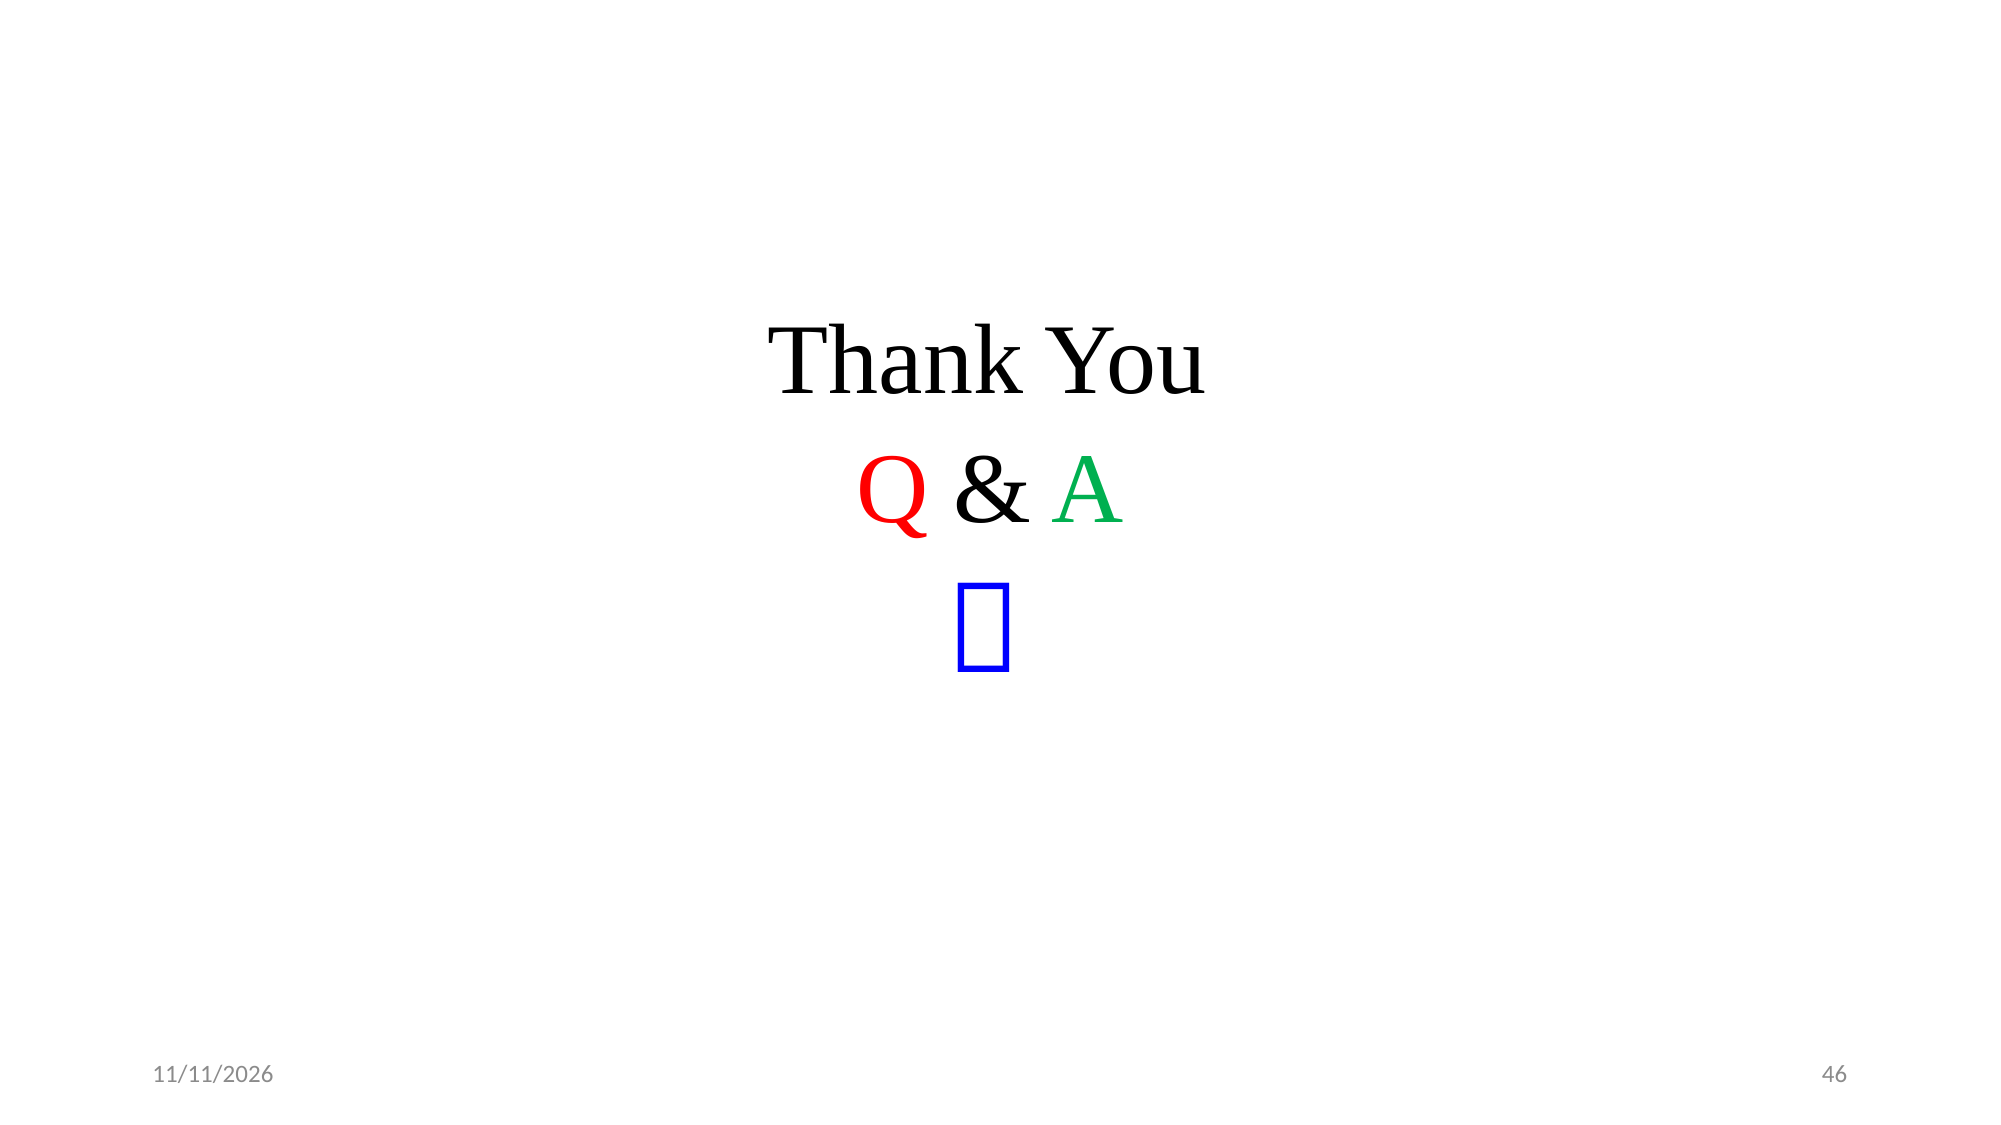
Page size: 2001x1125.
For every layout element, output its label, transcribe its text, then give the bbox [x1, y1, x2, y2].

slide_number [137, 1042, 588, 1103]
list Thank You Q & A  [137, 299, 1863, 1014]
slide_number 46 [1412, 1042, 1863, 1103]
